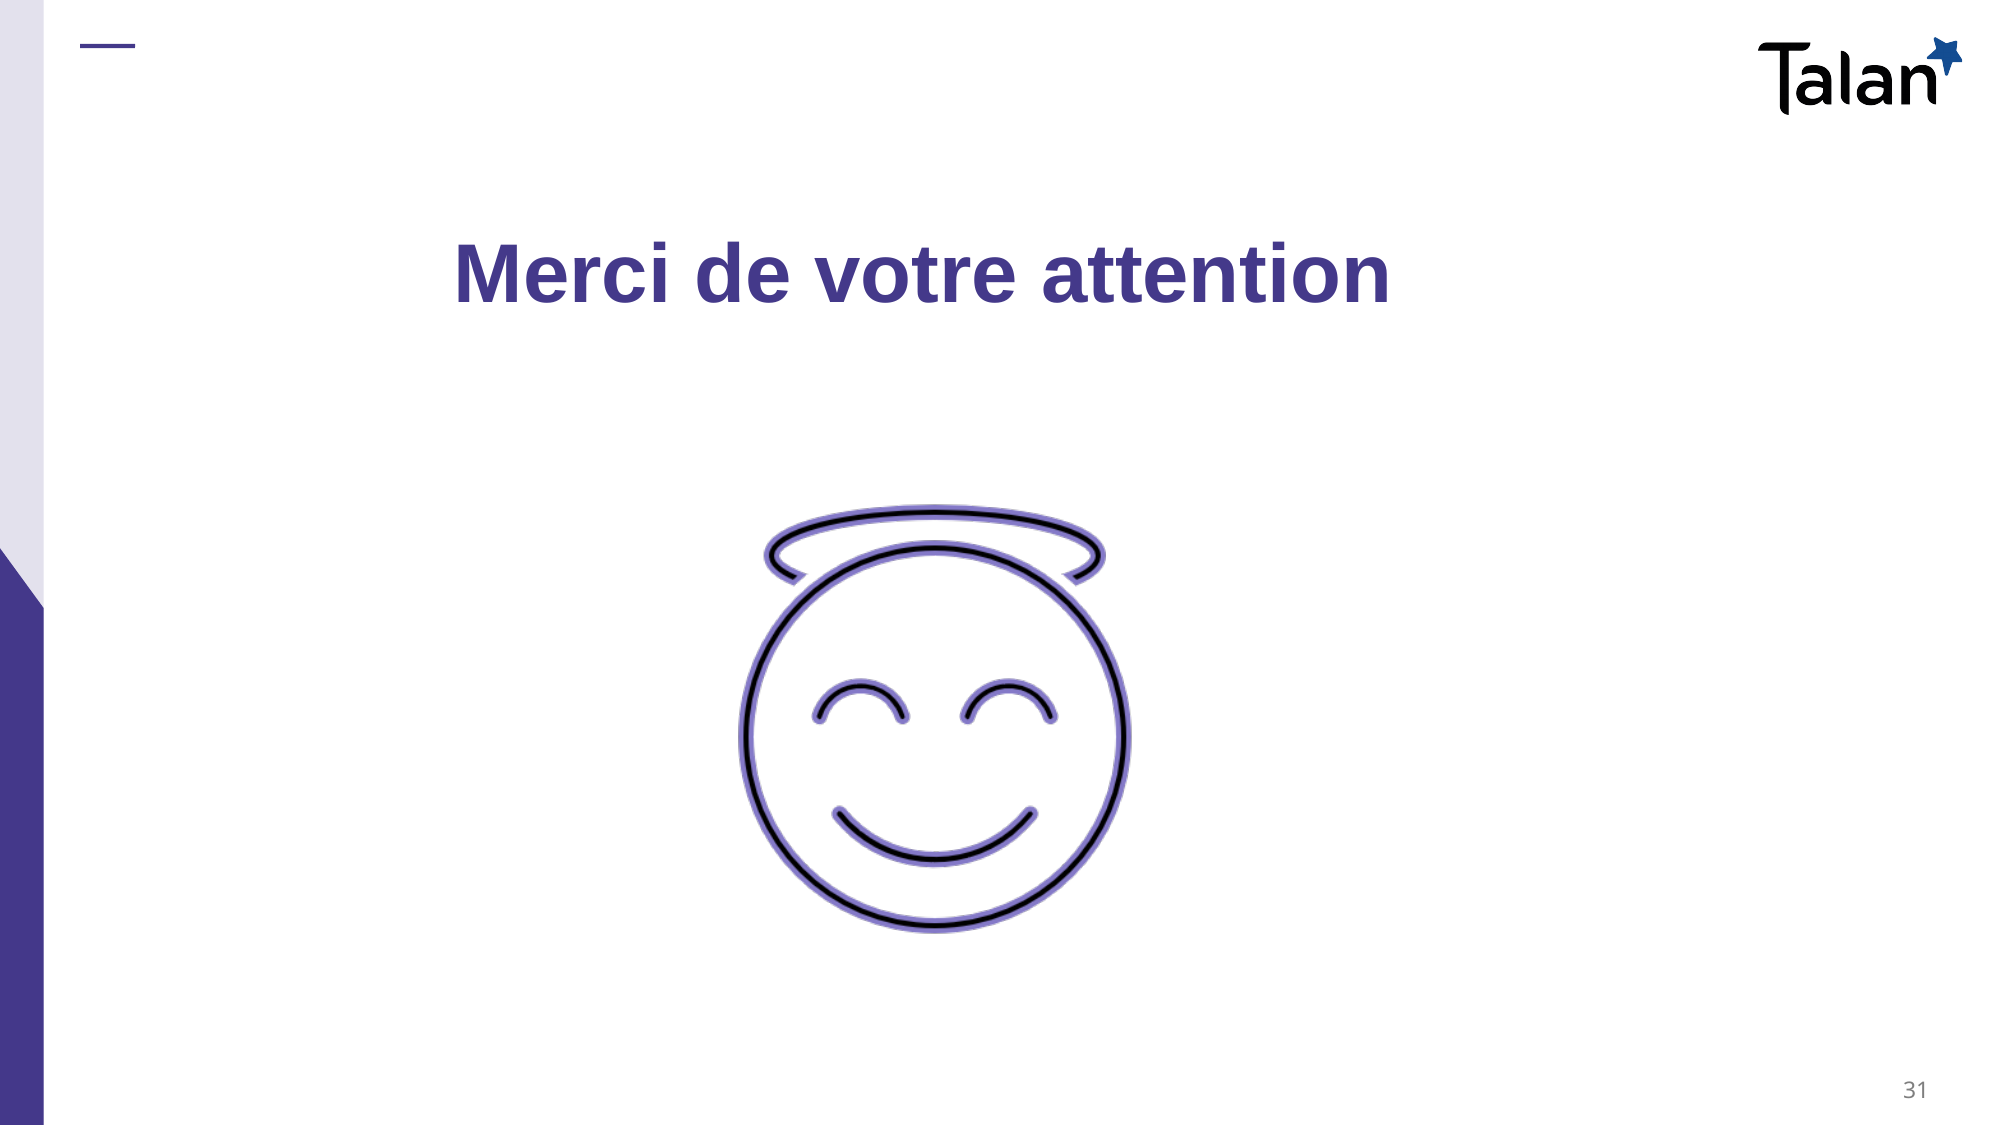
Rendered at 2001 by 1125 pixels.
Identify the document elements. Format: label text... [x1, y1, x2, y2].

picture [690, 492, 1180, 982]
title Merci de votre attention [302, 204, 1568, 493]
picture [1758, 37, 1963, 115]
